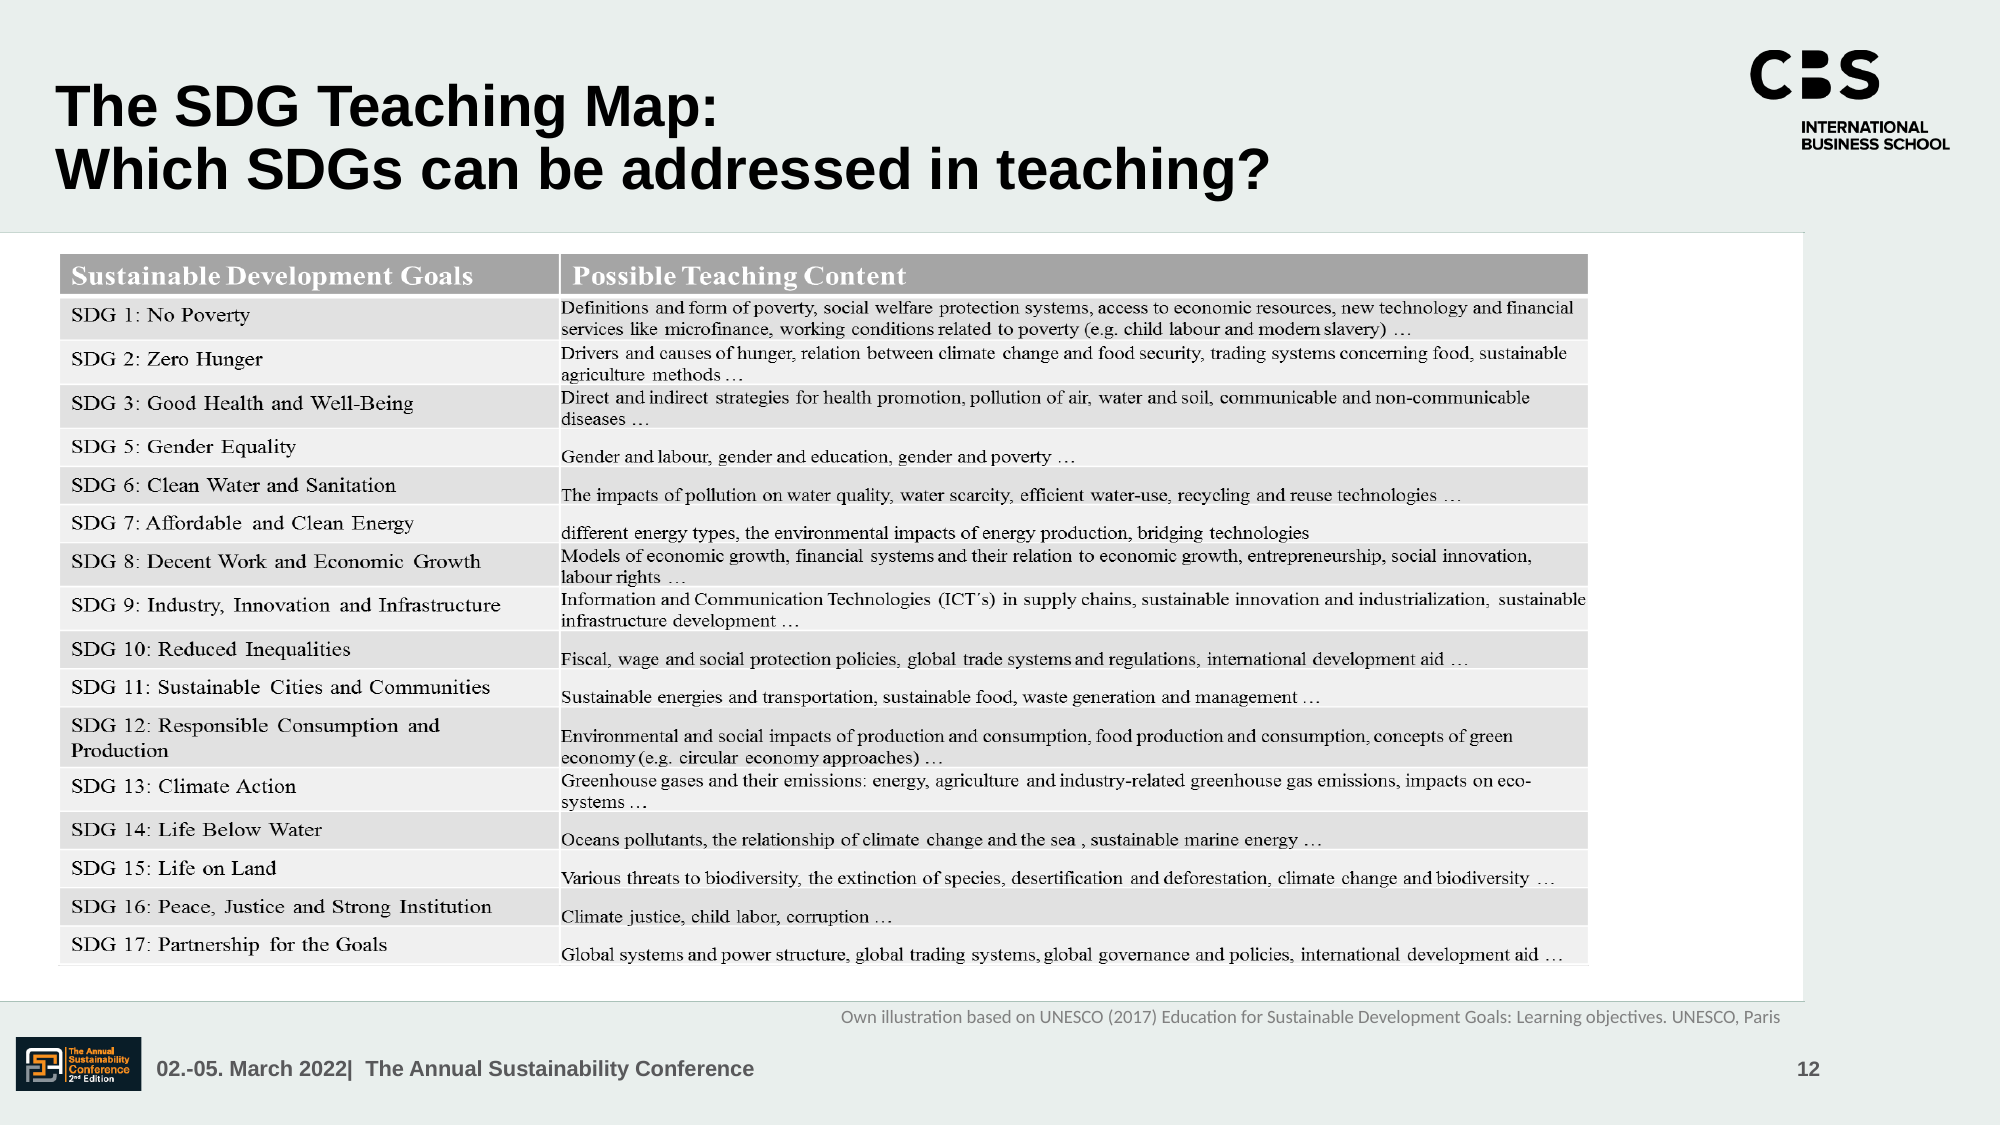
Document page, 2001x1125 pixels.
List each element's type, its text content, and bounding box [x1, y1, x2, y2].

footer The Annual Sustainability Conference [350, 1037, 872, 1098]
picture [1750, 50, 1950, 150]
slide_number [142, 1037, 350, 1098]
picture [15, 1037, 142, 1091]
title The SDG Teaching Map: Which SDGs can be addressed in teaching? [40, 69, 1652, 148]
text_box Own illustration based on UNESCO (2017) Education for Sustainable Development Goals: Learning objectives. UNESCO, Paris [826, 997, 1795, 1058]
picture [57, 249, 1592, 976]
